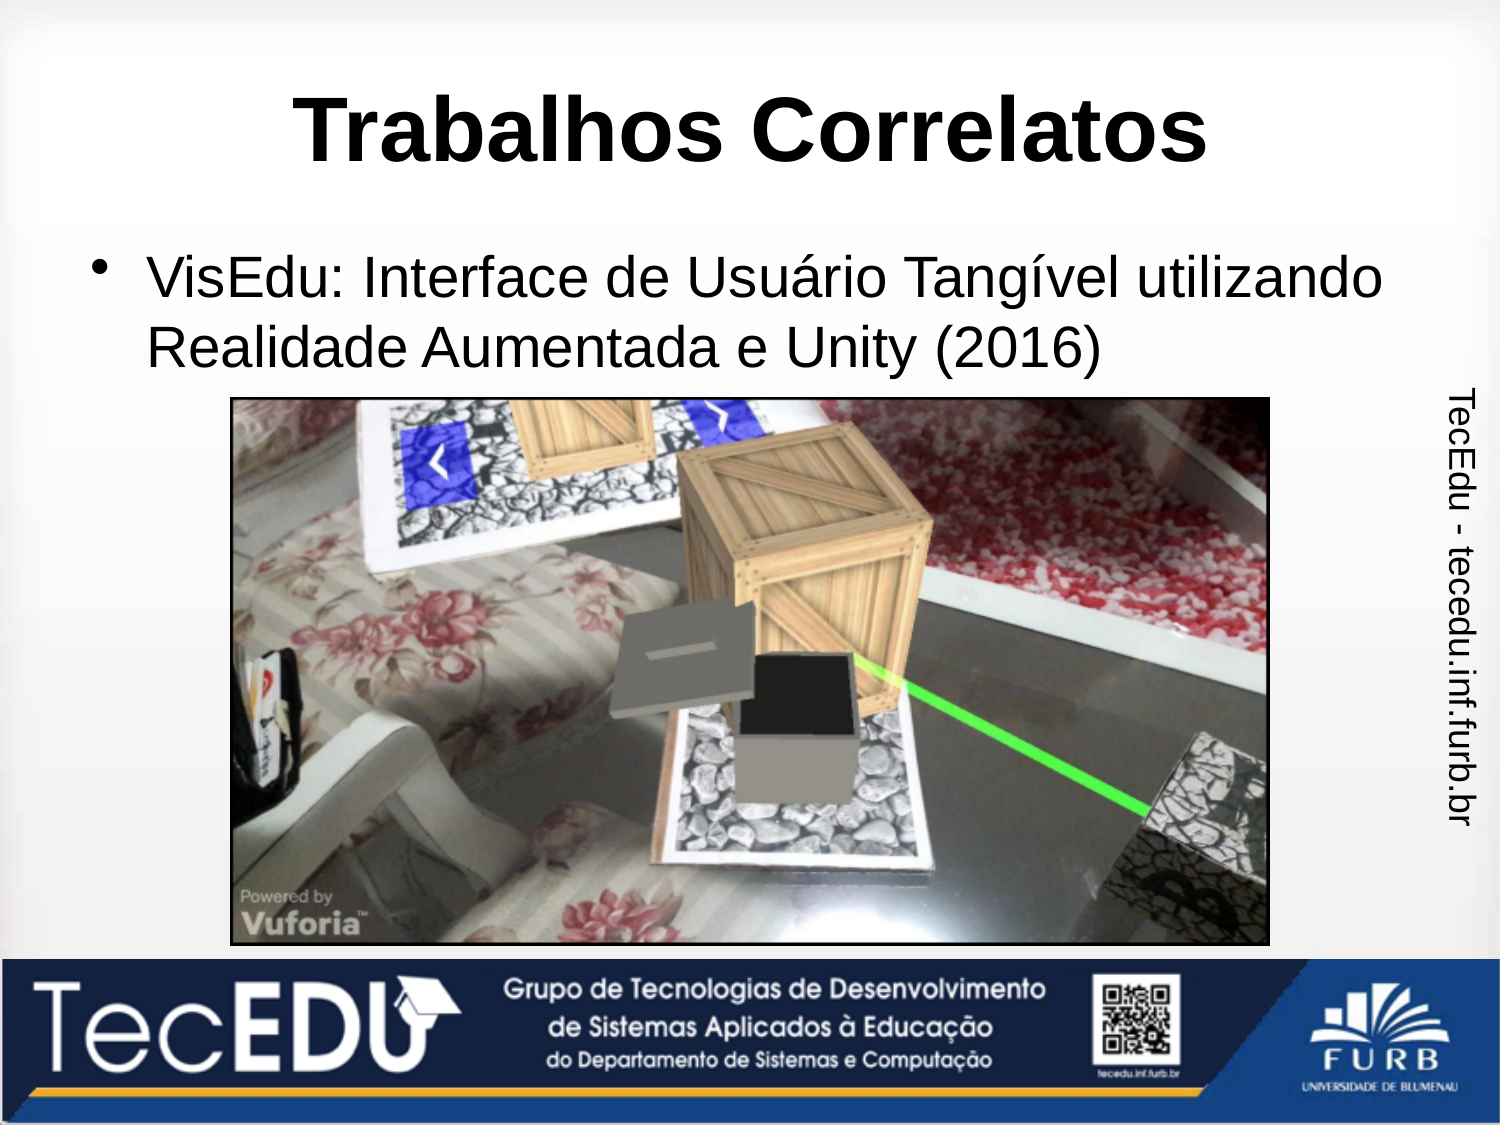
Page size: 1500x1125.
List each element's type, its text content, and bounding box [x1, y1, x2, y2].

picture [0, 0, 1500, 1125]
list VisEdu: Interface de Usuário Tangível utilizando Realidade Aumentada e Unity (2016) [74, 231, 1426, 1000]
title Trabalhos Correlatos [76, 30, 1427, 219]
